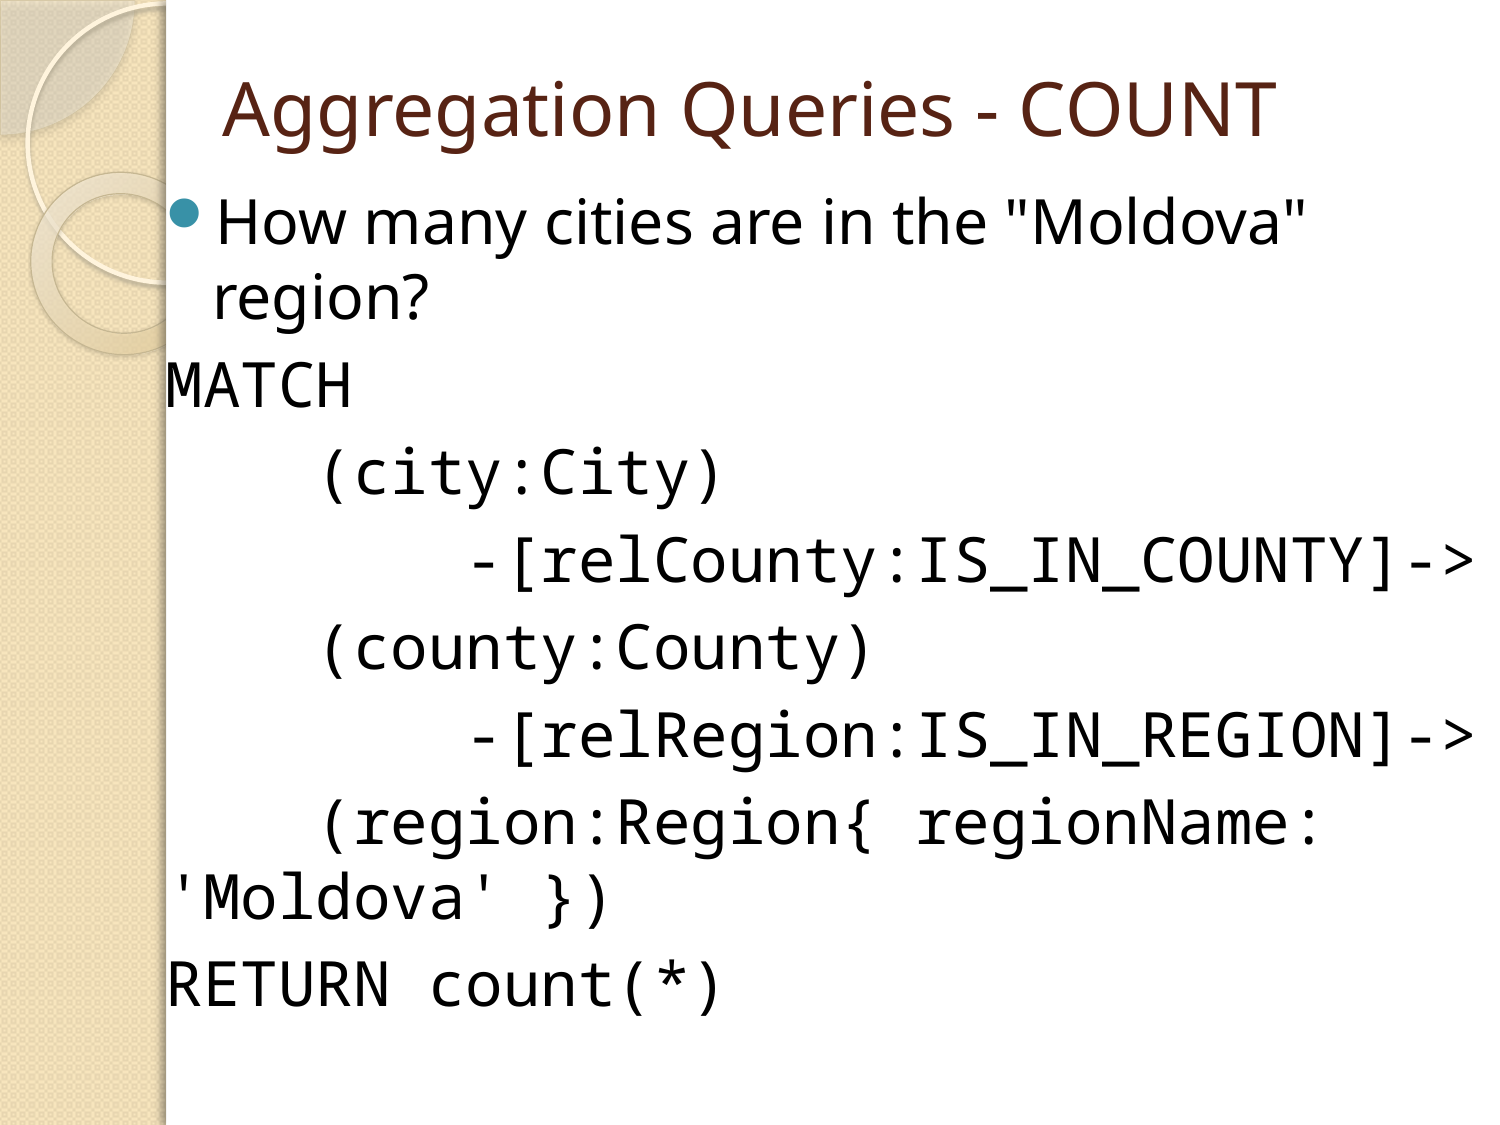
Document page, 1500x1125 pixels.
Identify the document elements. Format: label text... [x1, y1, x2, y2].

text_box How many cities are in the "Moldova" region? MATCH (city:City) -[relCounty:IS_IN_COUNTY]-> (county:County) -[relRegion:IS_IN_REGION]-> (region:Region{ regionName: 'Moldova' }) RETURN count(*) [137, 174, 1500, 1125]
title Aggregation Queries - COUNT [0, 12, 1500, 200]
